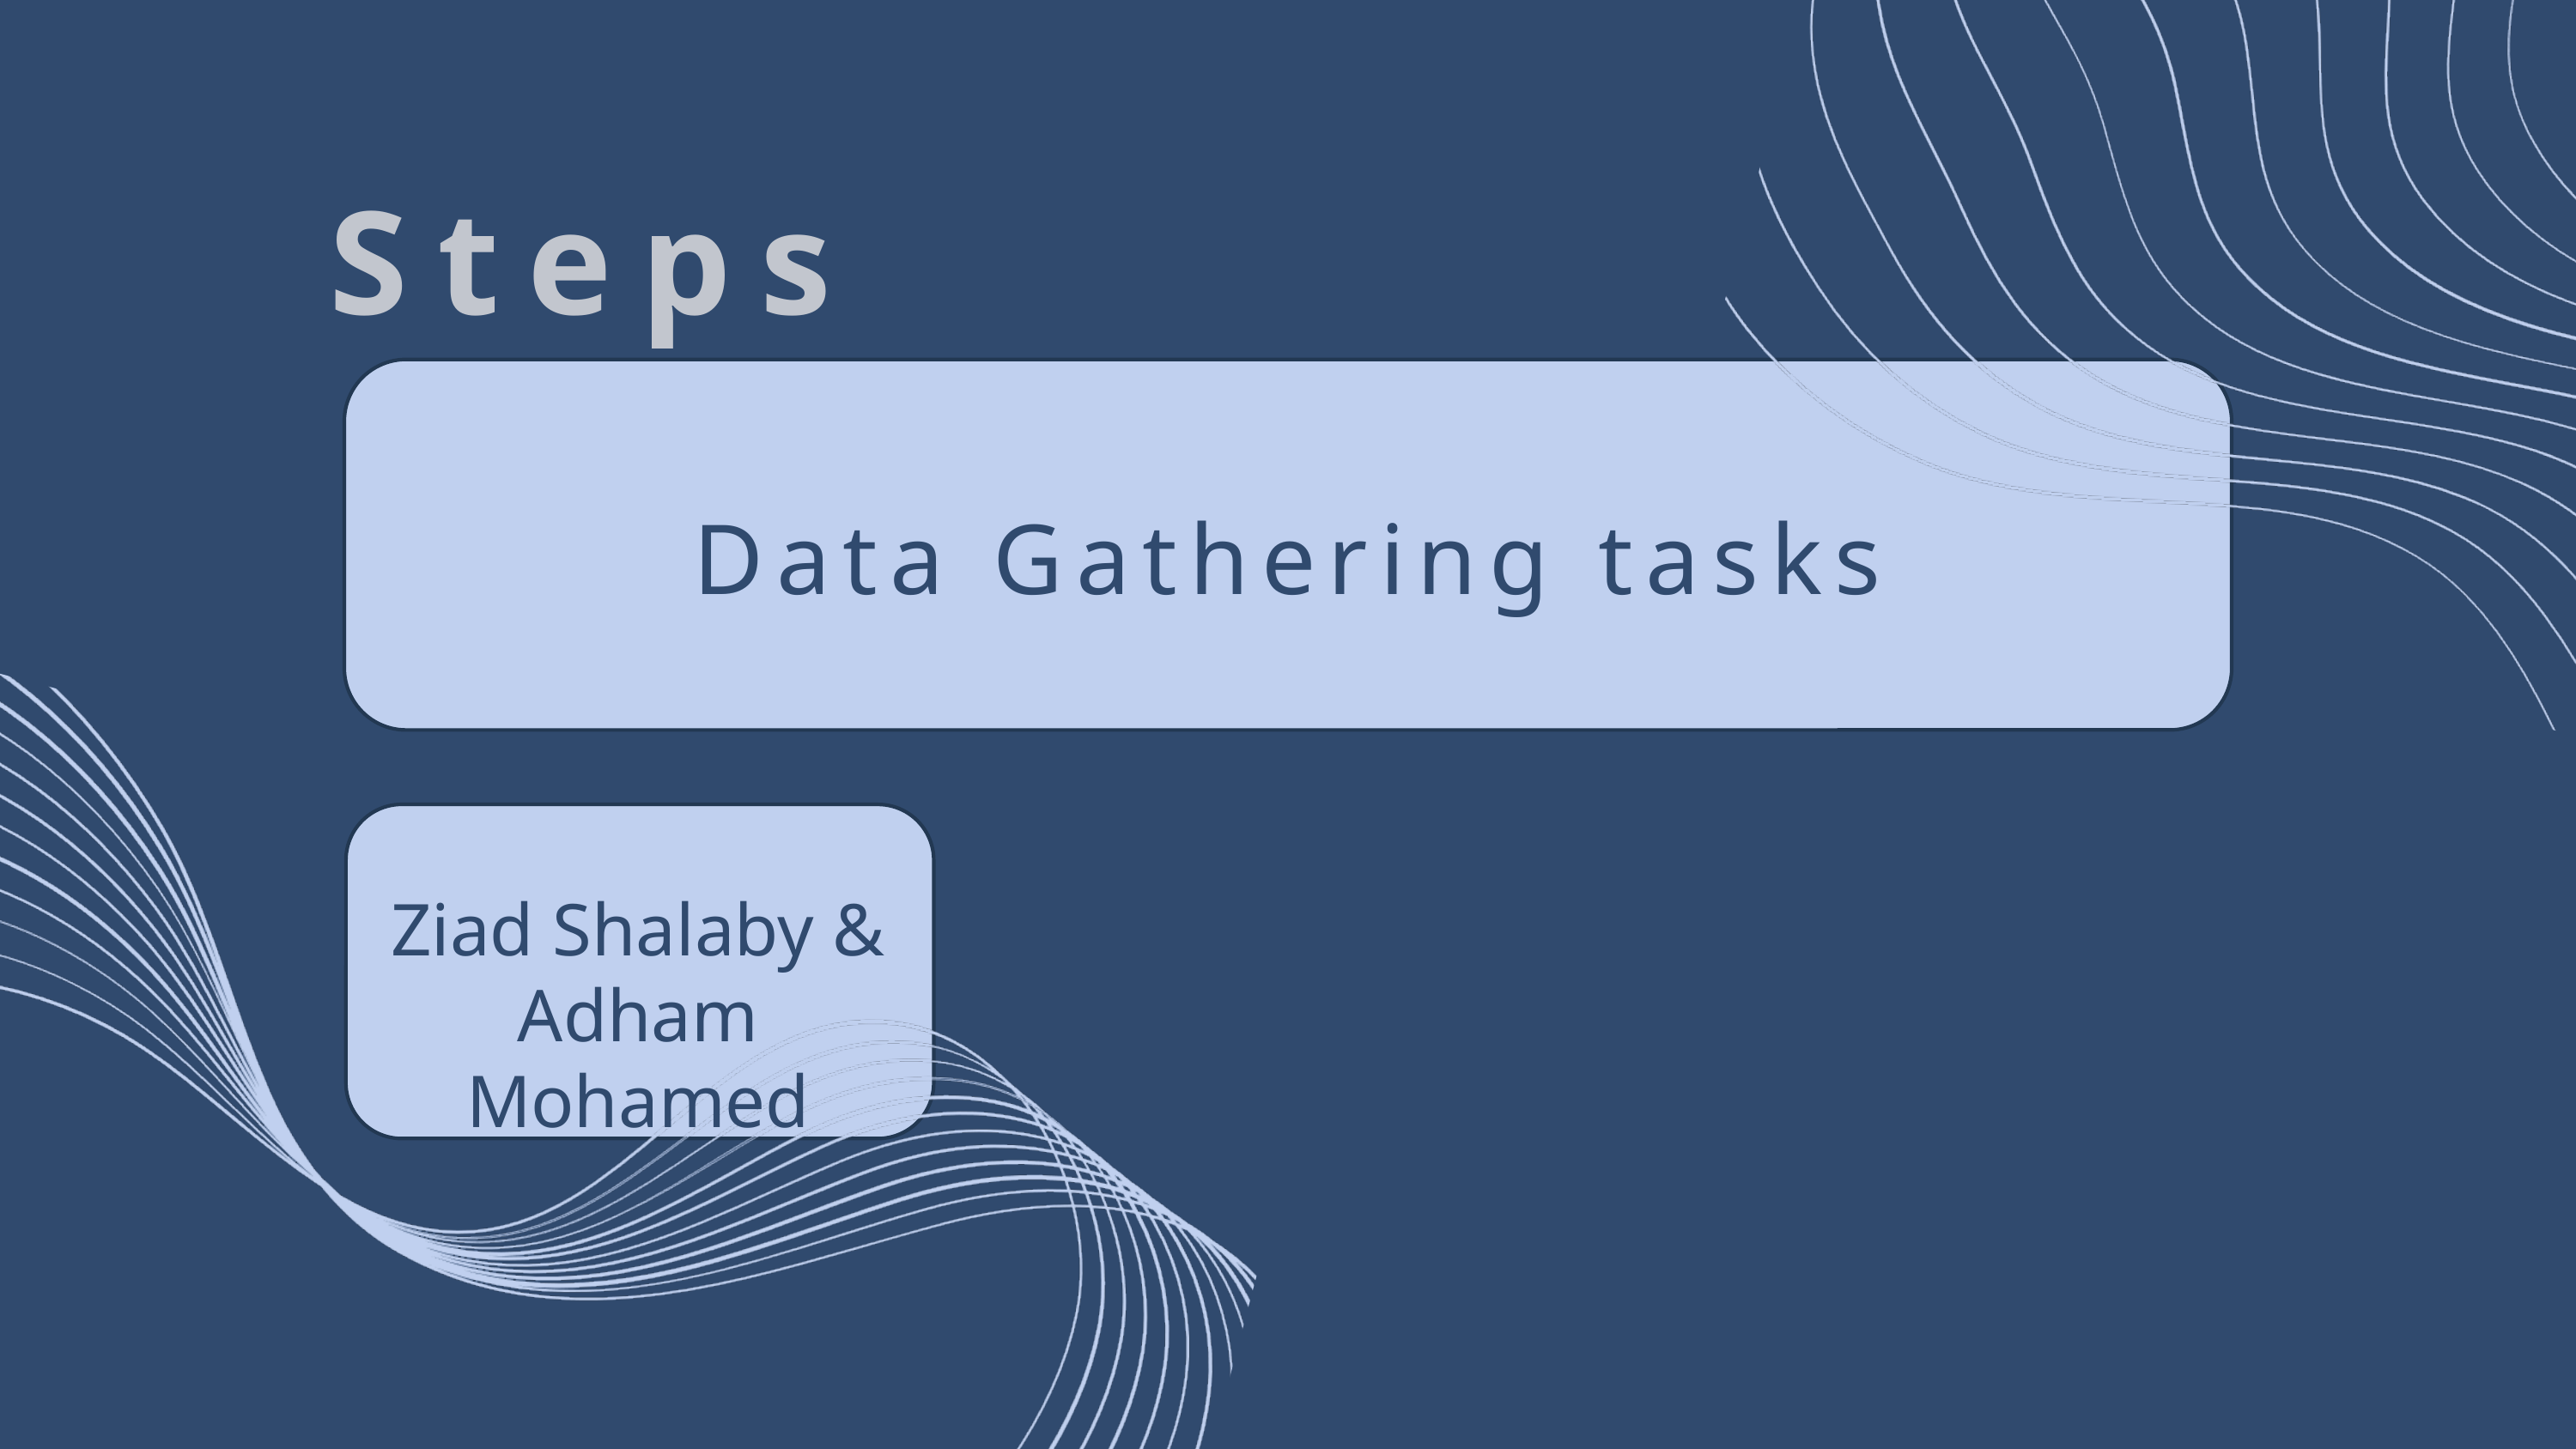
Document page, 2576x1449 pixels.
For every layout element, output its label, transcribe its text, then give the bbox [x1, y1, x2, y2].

text_box Ziad Shalaby & Adham Mohamed [343, 877, 933, 1149]
text_box Steps [0, 0, 1303, 343]
text_box [1687, 0, 2576, 737]
text_box [342, 357, 2234, 732]
text_box Data Gathering tasks [343, 440, 2233, 615]
text_box [489, 802, 936, 920]
text_box [0, 673, 1324, 1449]
